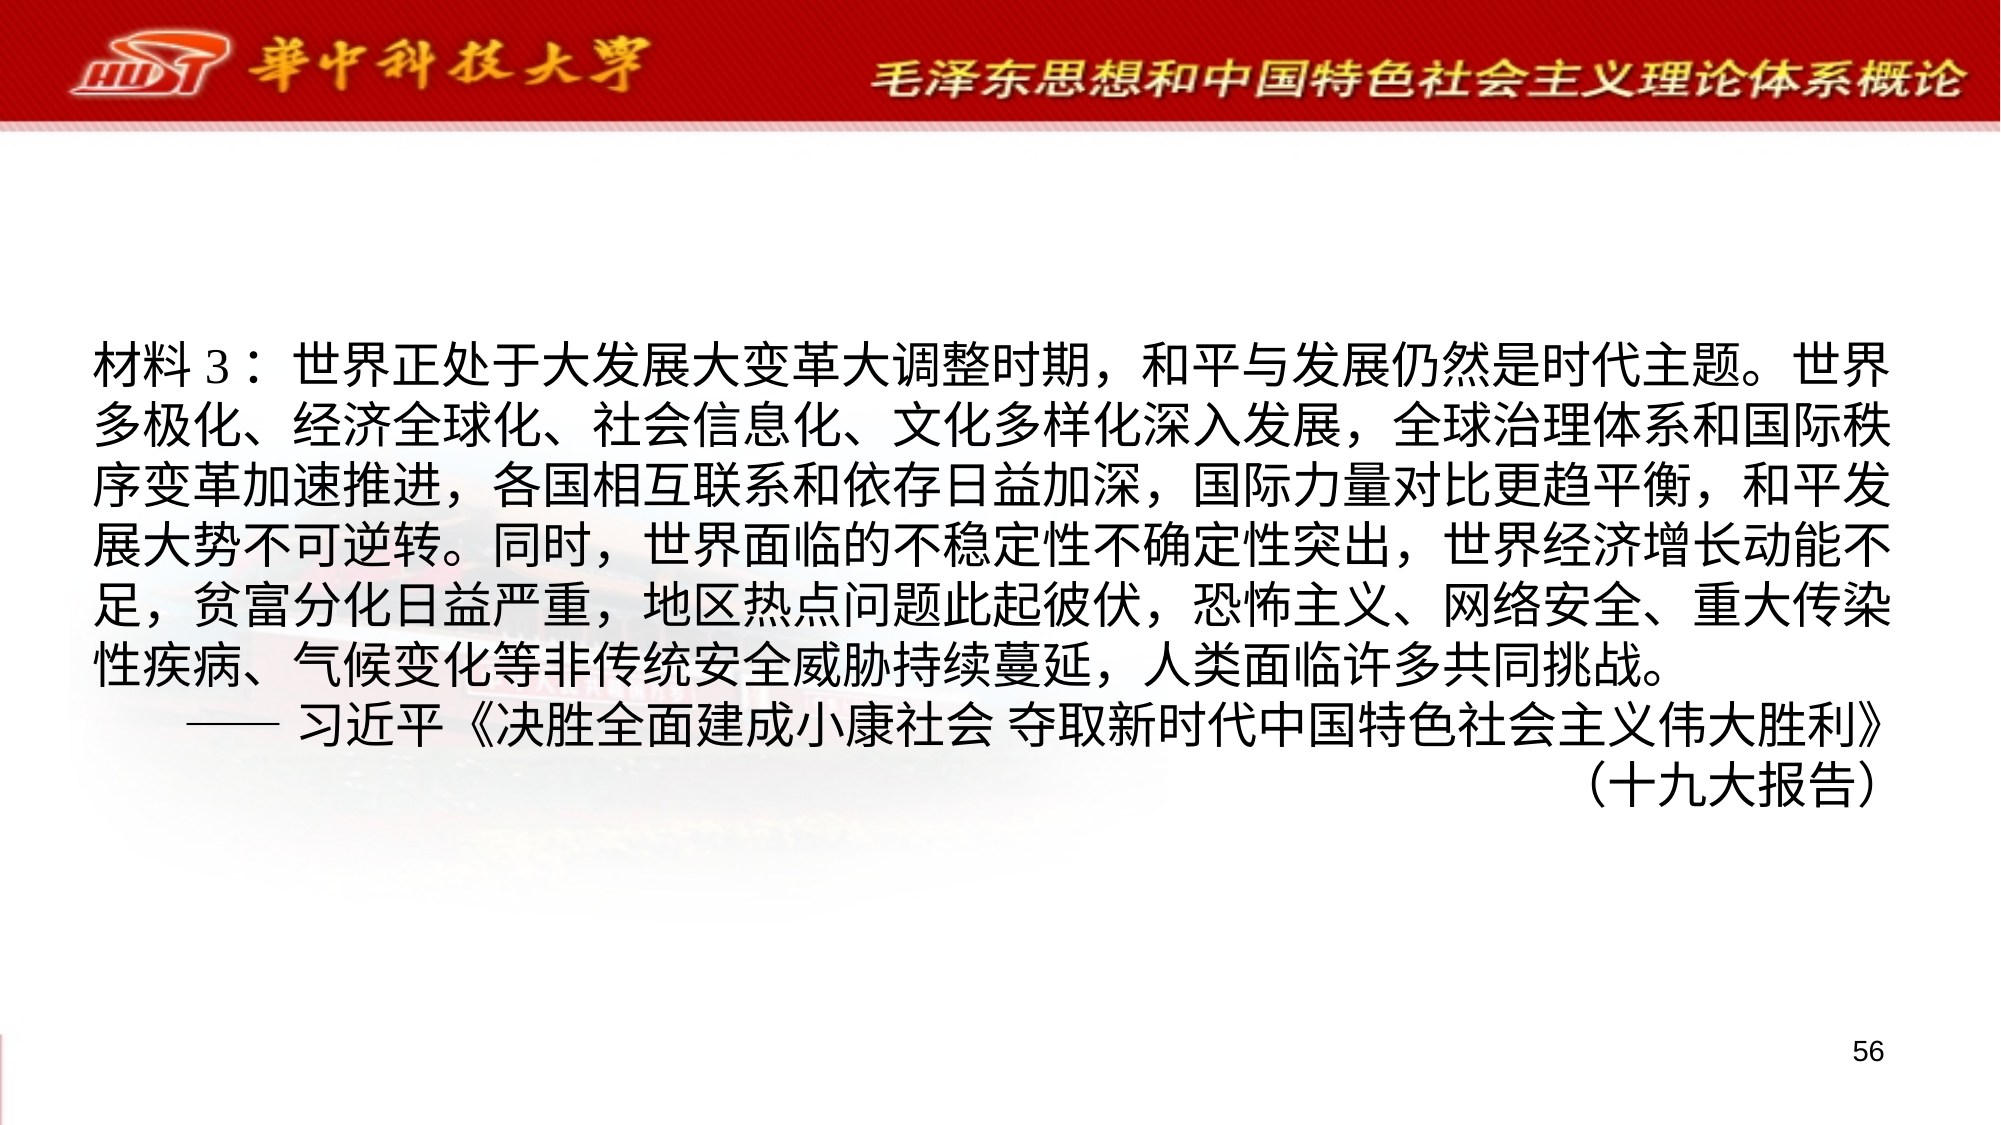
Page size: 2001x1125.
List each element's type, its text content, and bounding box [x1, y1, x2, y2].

slide_number 56 [1433, 1024, 1900, 1103]
picture [0, 0, 2001, 1125]
text_box 材料3：世界正处于大发展大变革大调整时期，和平与发展仍然是时代主题。世界多极化、经济全球化、社会信息化、文化多样化深入发展，全球治理体系和国际秩序变革加速推进，各国相互联系和依存日益加深，国际力量对比更趋平衡，和平发展大势不可逆转。同时，世界面临的不稳定性不确定性突出，世界经济增长动能不足，贫富分化日益严重，地区热点问题此起彼伏，恐怖主义、网络安全、重大传染性疾病、气候变化等非传统安全威胁持续蔓延，人类面临许多共同挑战。 ——习近平《决胜全面建成小康社会 夺取新时代中国特色社会主义伟大胜利》（十九大报告） [78, 326, 1922, 821]
